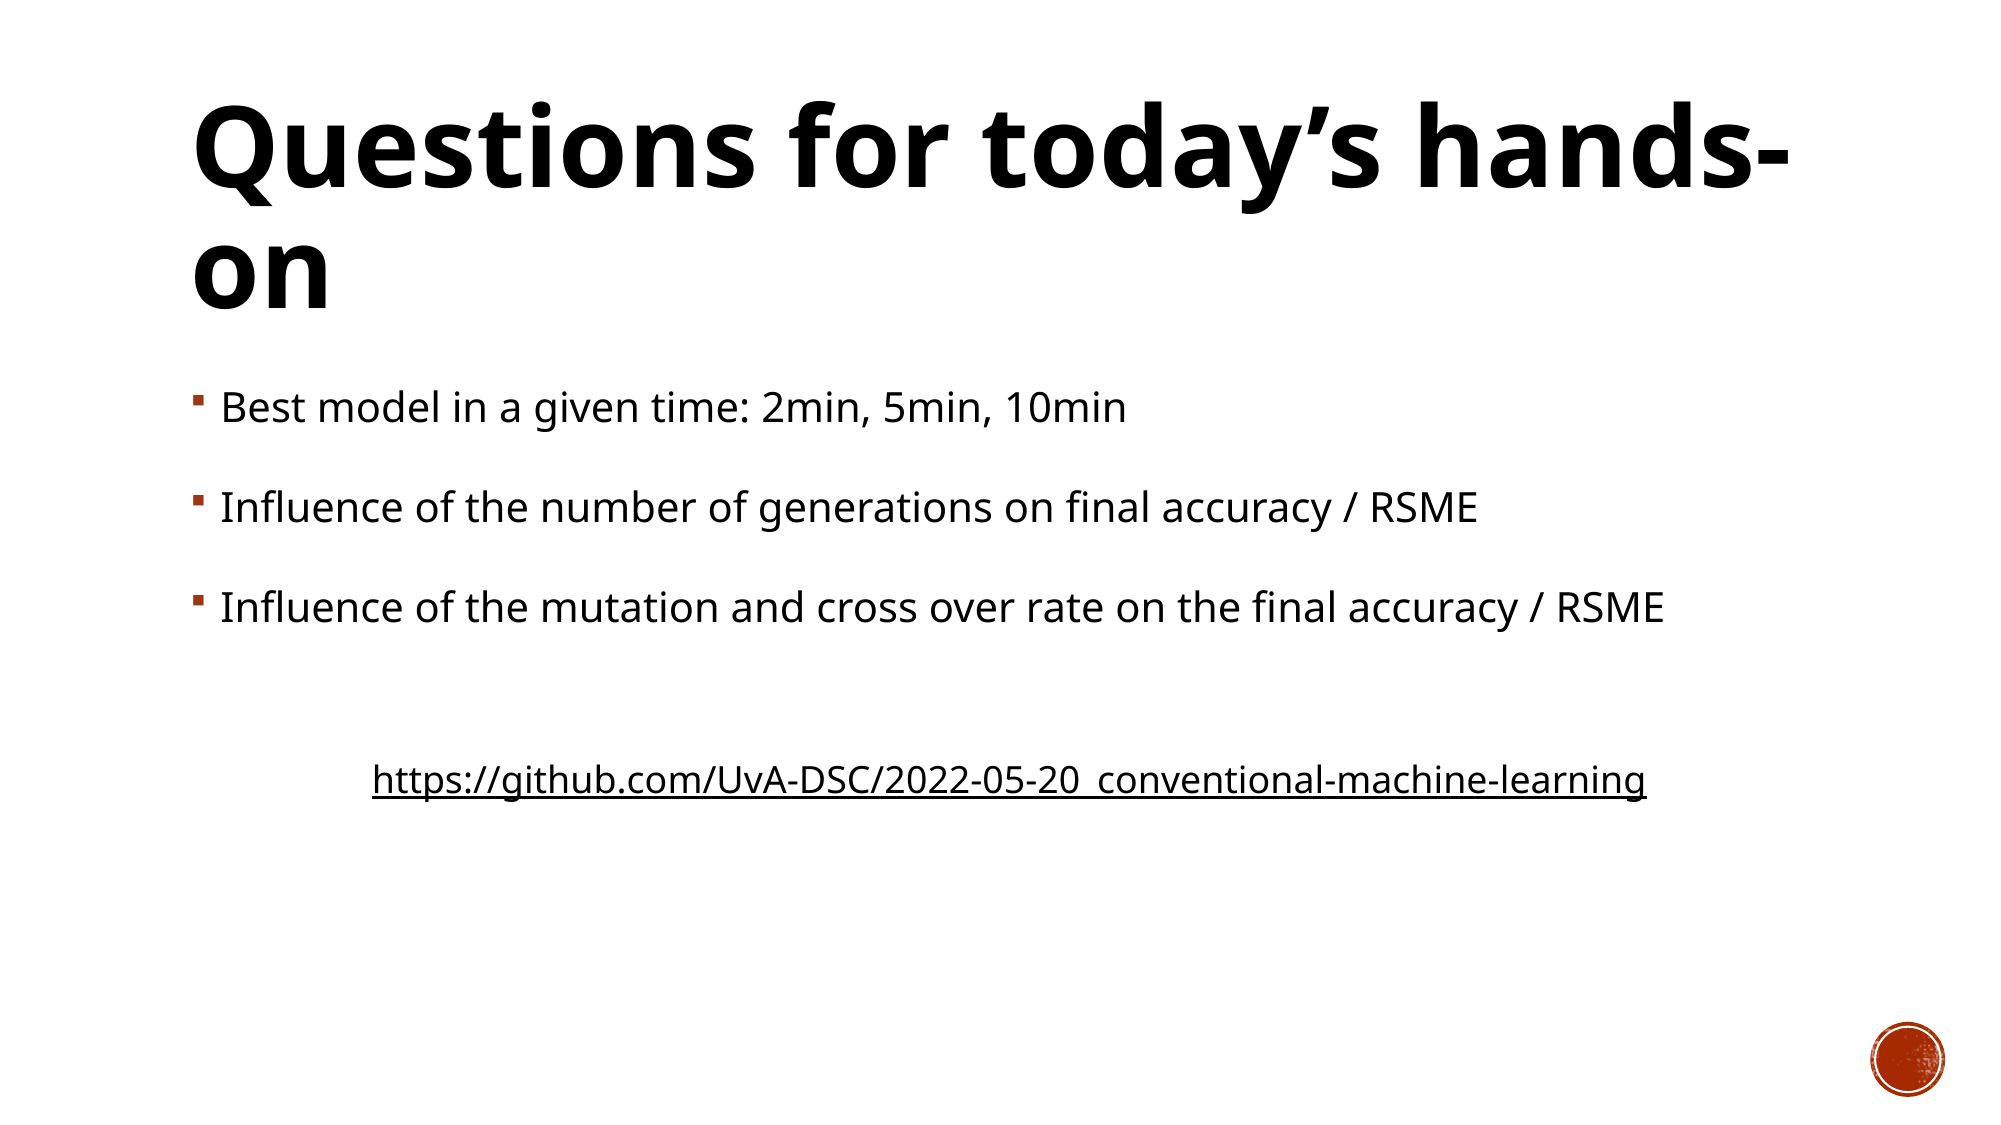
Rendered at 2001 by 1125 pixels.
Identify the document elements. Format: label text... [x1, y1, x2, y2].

text_box https://github.com/UvA-DSC/2022-05-20_conventional-machine-learning [357, 748, 1847, 815]
list Best model in a given time: 2min, 5min, 10min Influence of the number of generations on final accuracy / RSME Influence of the mutation and cross over rate on the final accuracy / RSME [175, 348, 1826, 684]
title Questions for today’s hands-on [175, 79, 1826, 344]
